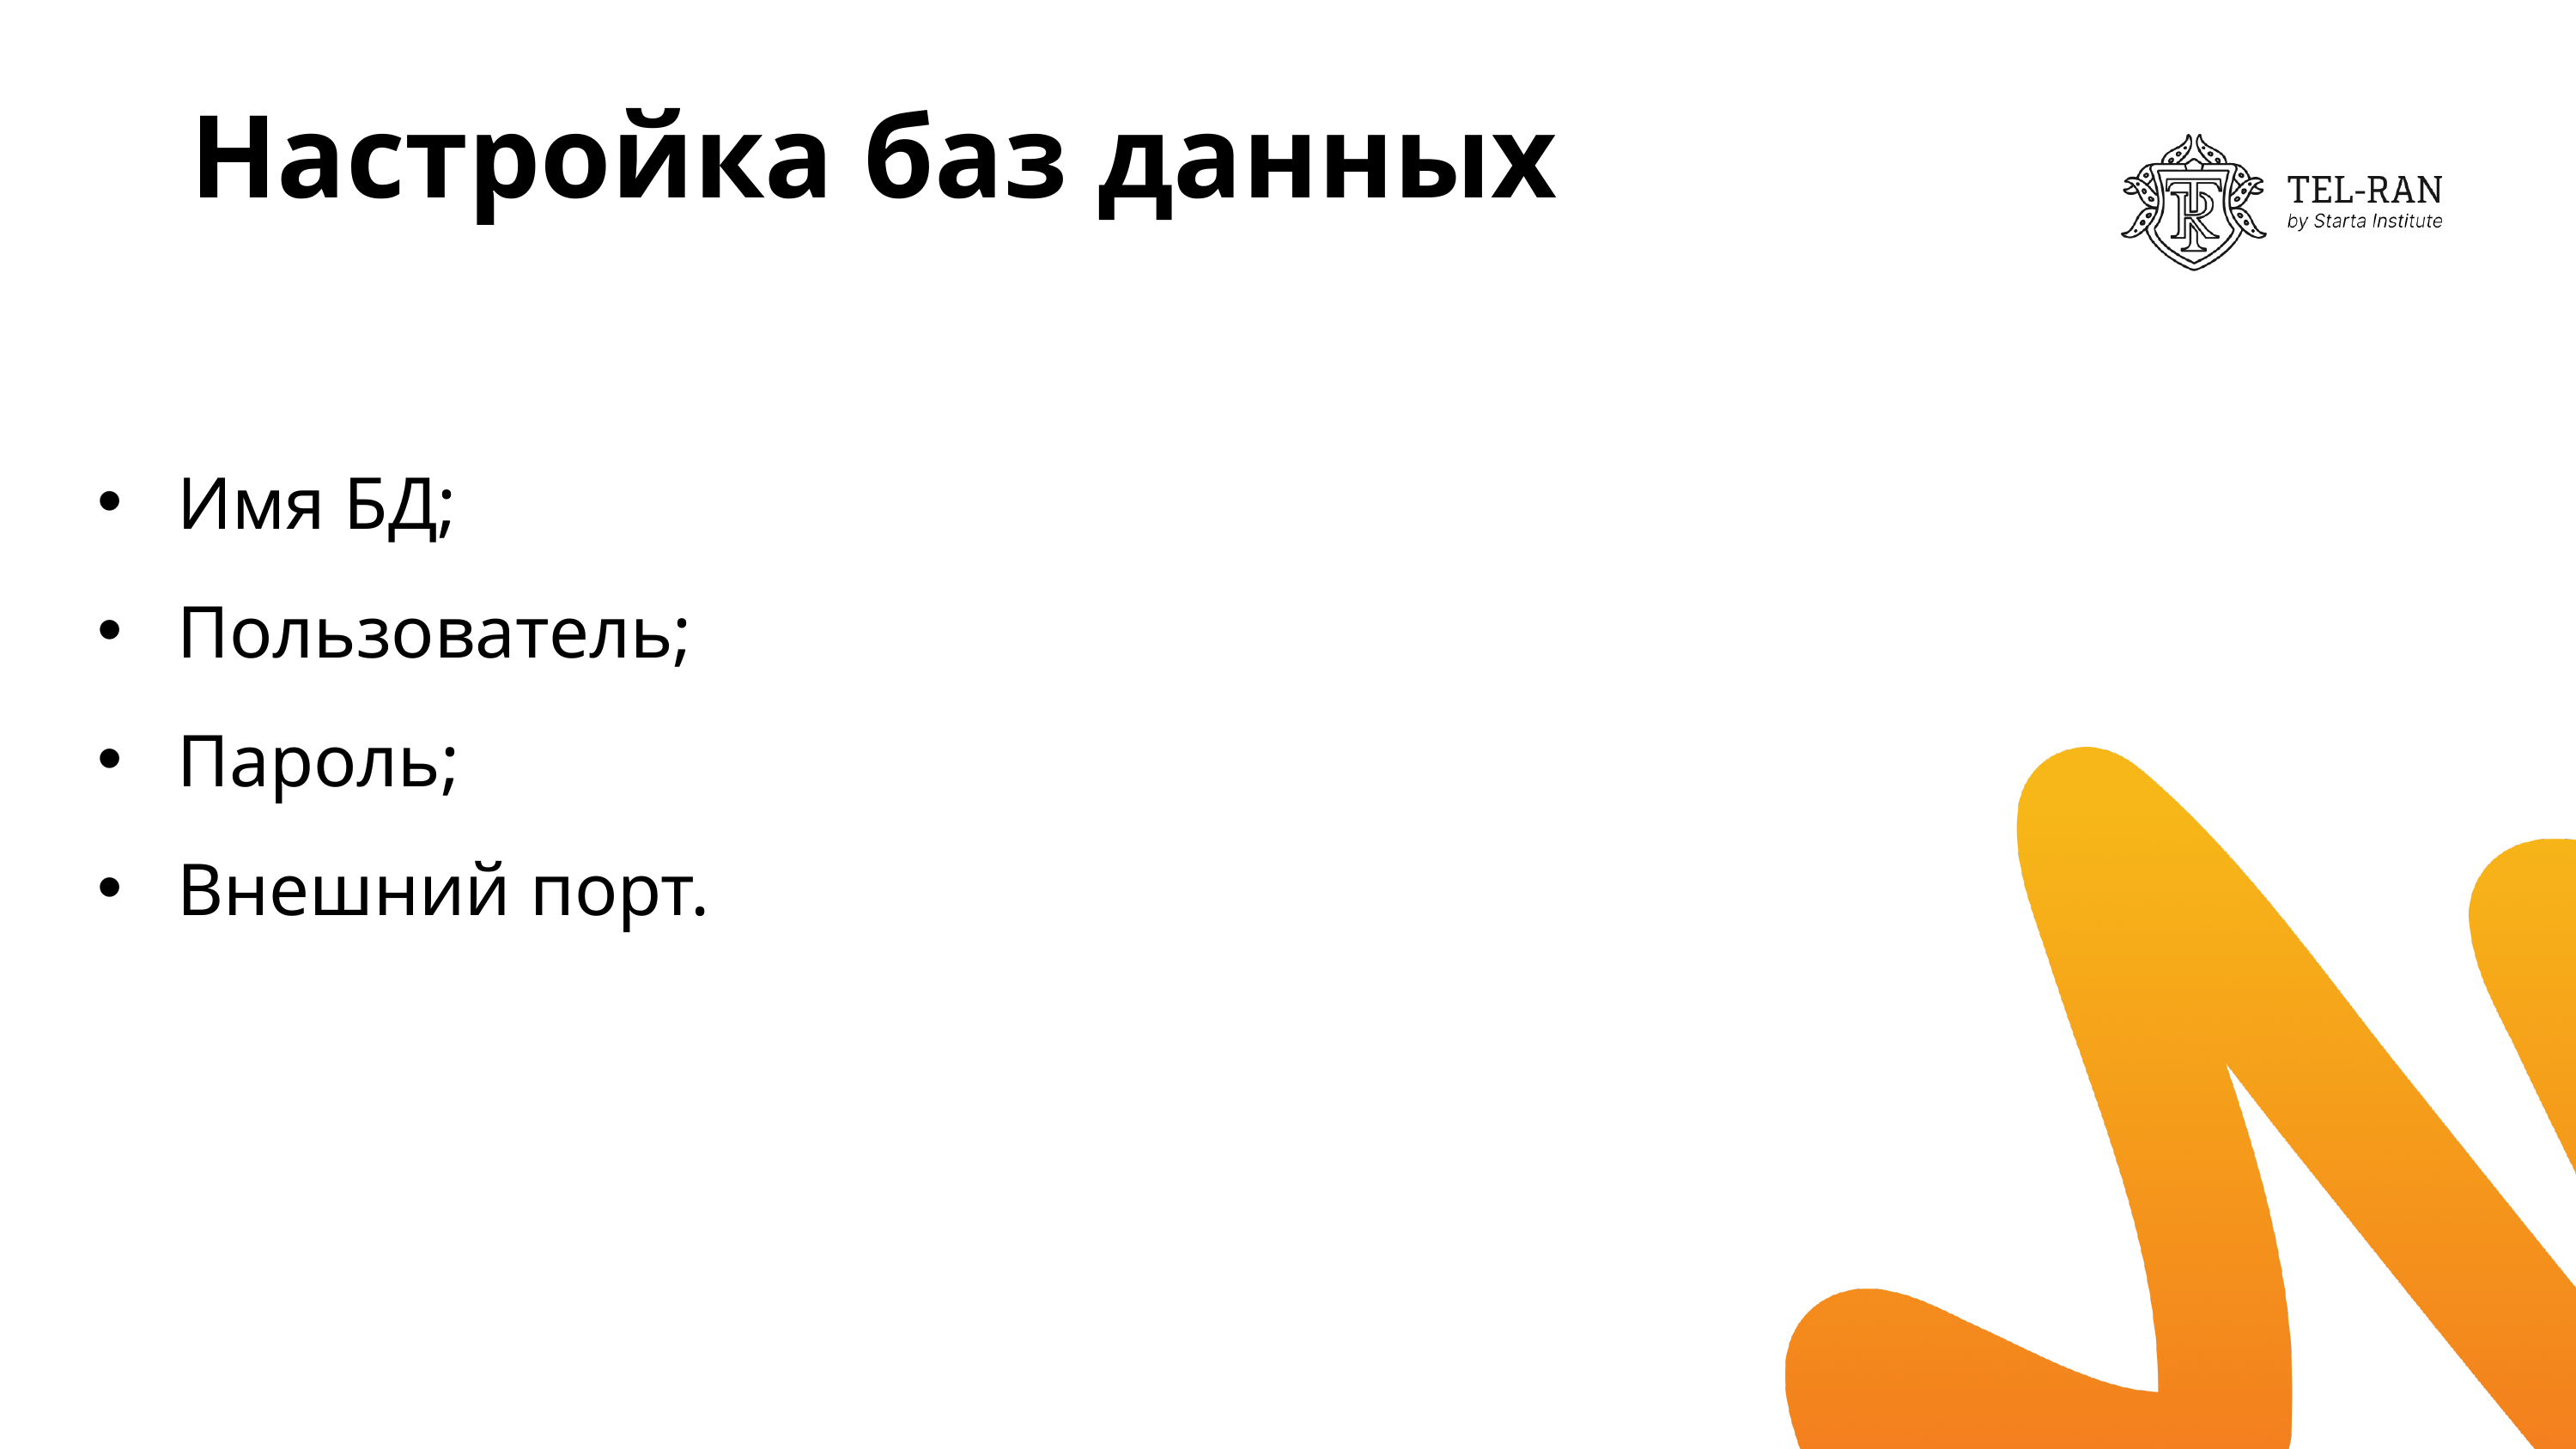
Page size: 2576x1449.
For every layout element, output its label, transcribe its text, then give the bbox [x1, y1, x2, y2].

picture [2121, 134, 2442, 271]
title Настройка баз данных [177, 76, 2107, 358]
picture [1620, 747, 2576, 1449]
text_box Имя БД; Пользователь; Пароль; Внешний порт. [84, 451, 1249, 937]
